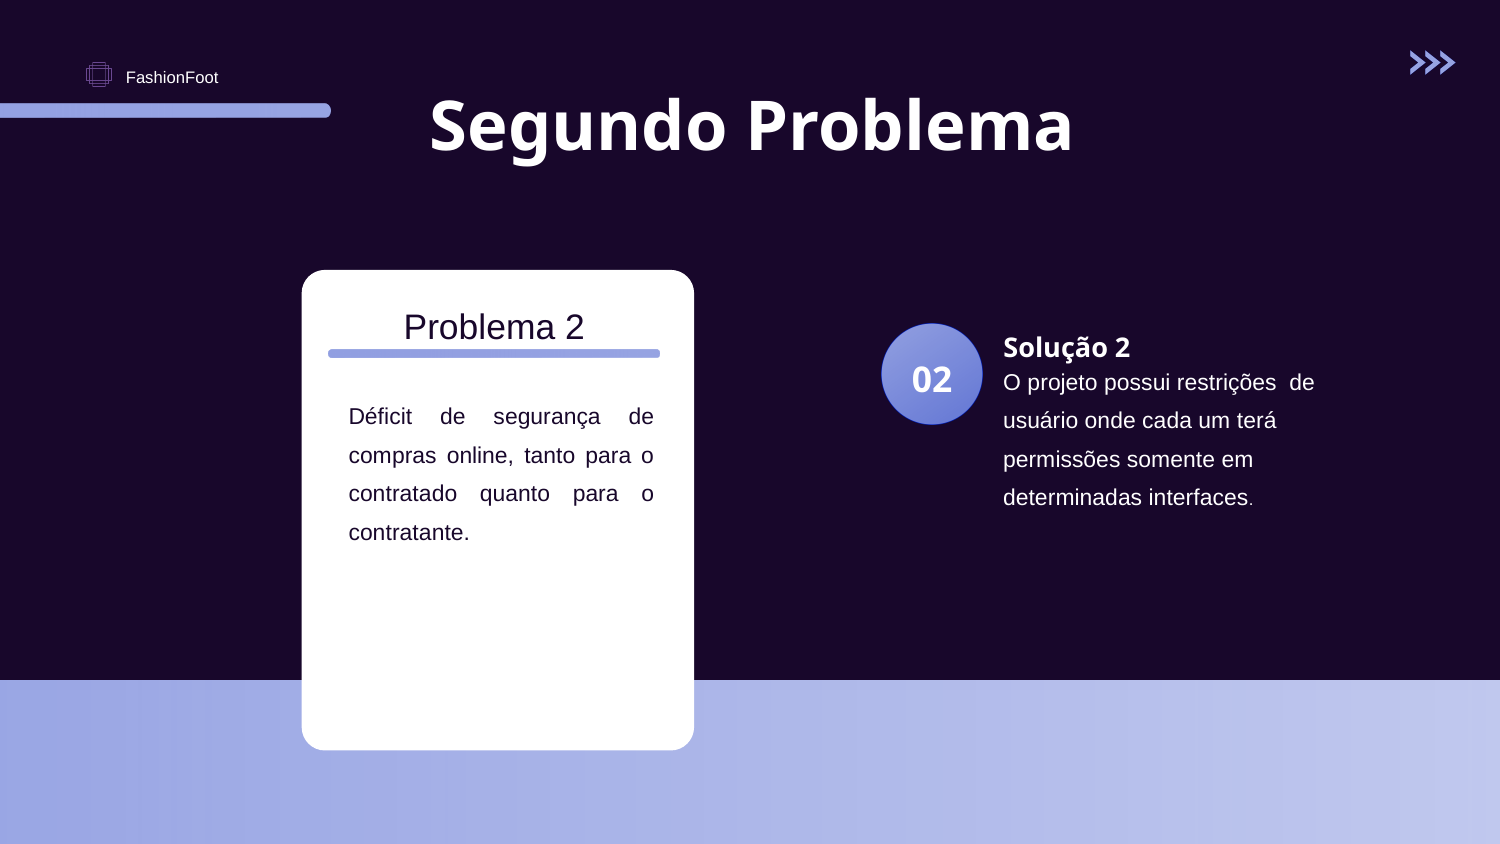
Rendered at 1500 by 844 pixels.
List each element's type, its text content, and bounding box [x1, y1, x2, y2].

text_box Solução 2 [1003, 317, 1403, 363]
picture [86, 62, 112, 88]
text_box O projeto possui restrições de usuário onde cada um terá permissões somente em determinadas interfaces. [1003, 363, 1317, 511]
text_box FashionFoot [125, 64, 375, 87]
picture [328, 349, 660, 358]
text_box Segundo Problema [86, 65, 1419, 165]
picture [1409, 49, 1457, 75]
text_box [301, 253, 695, 751]
picture [0, 103, 331, 118]
picture [881, 323, 983, 425]
picture [0, 679, 1500, 844]
